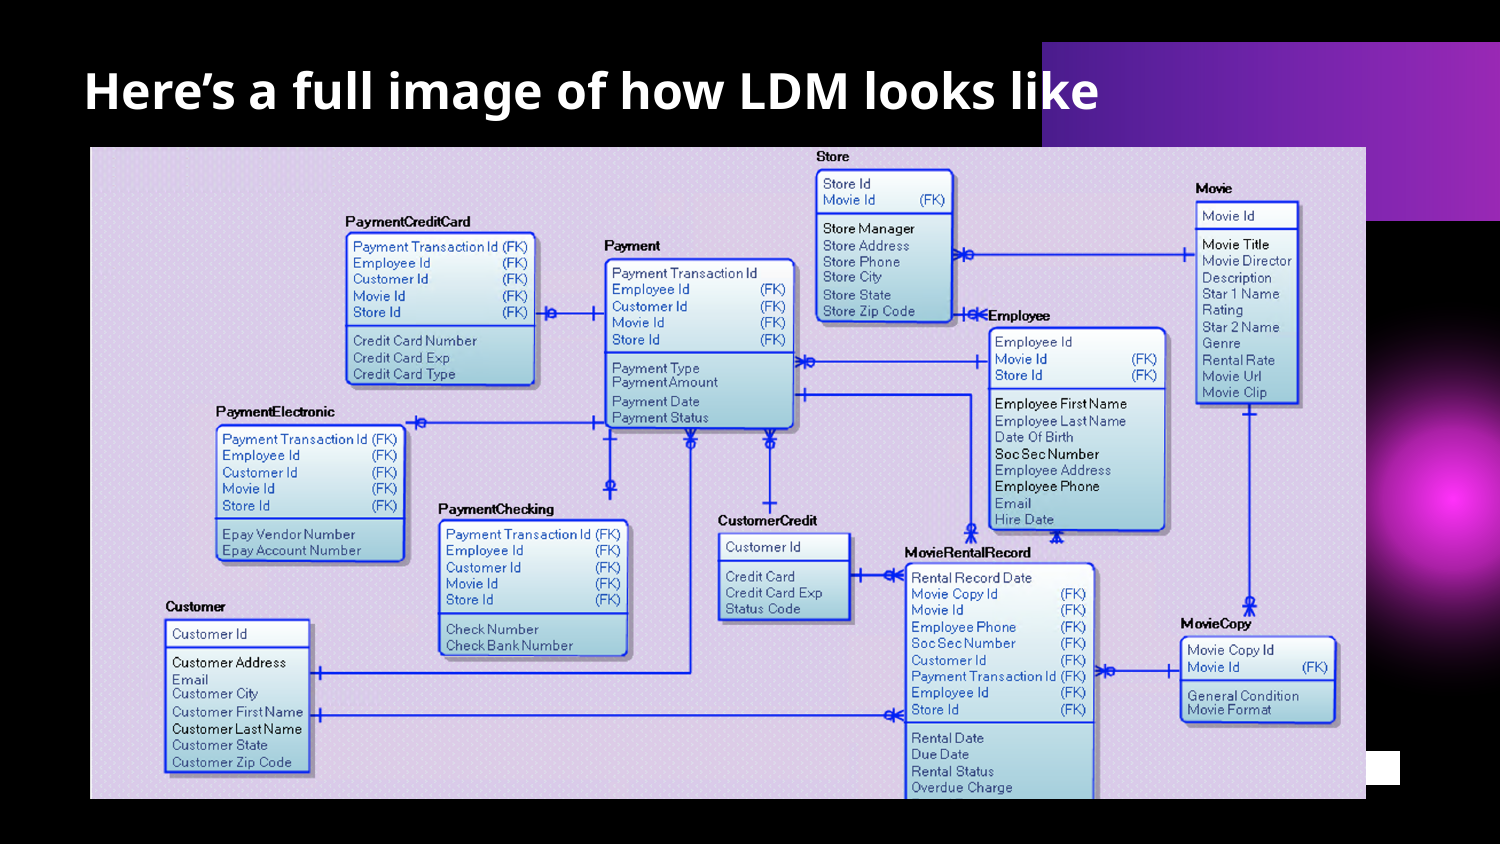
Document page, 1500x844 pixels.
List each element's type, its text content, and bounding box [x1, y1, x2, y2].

title Here’s a full image of how LDM looks like [68, 44, 1335, 137]
picture [90, 146, 1366, 800]
